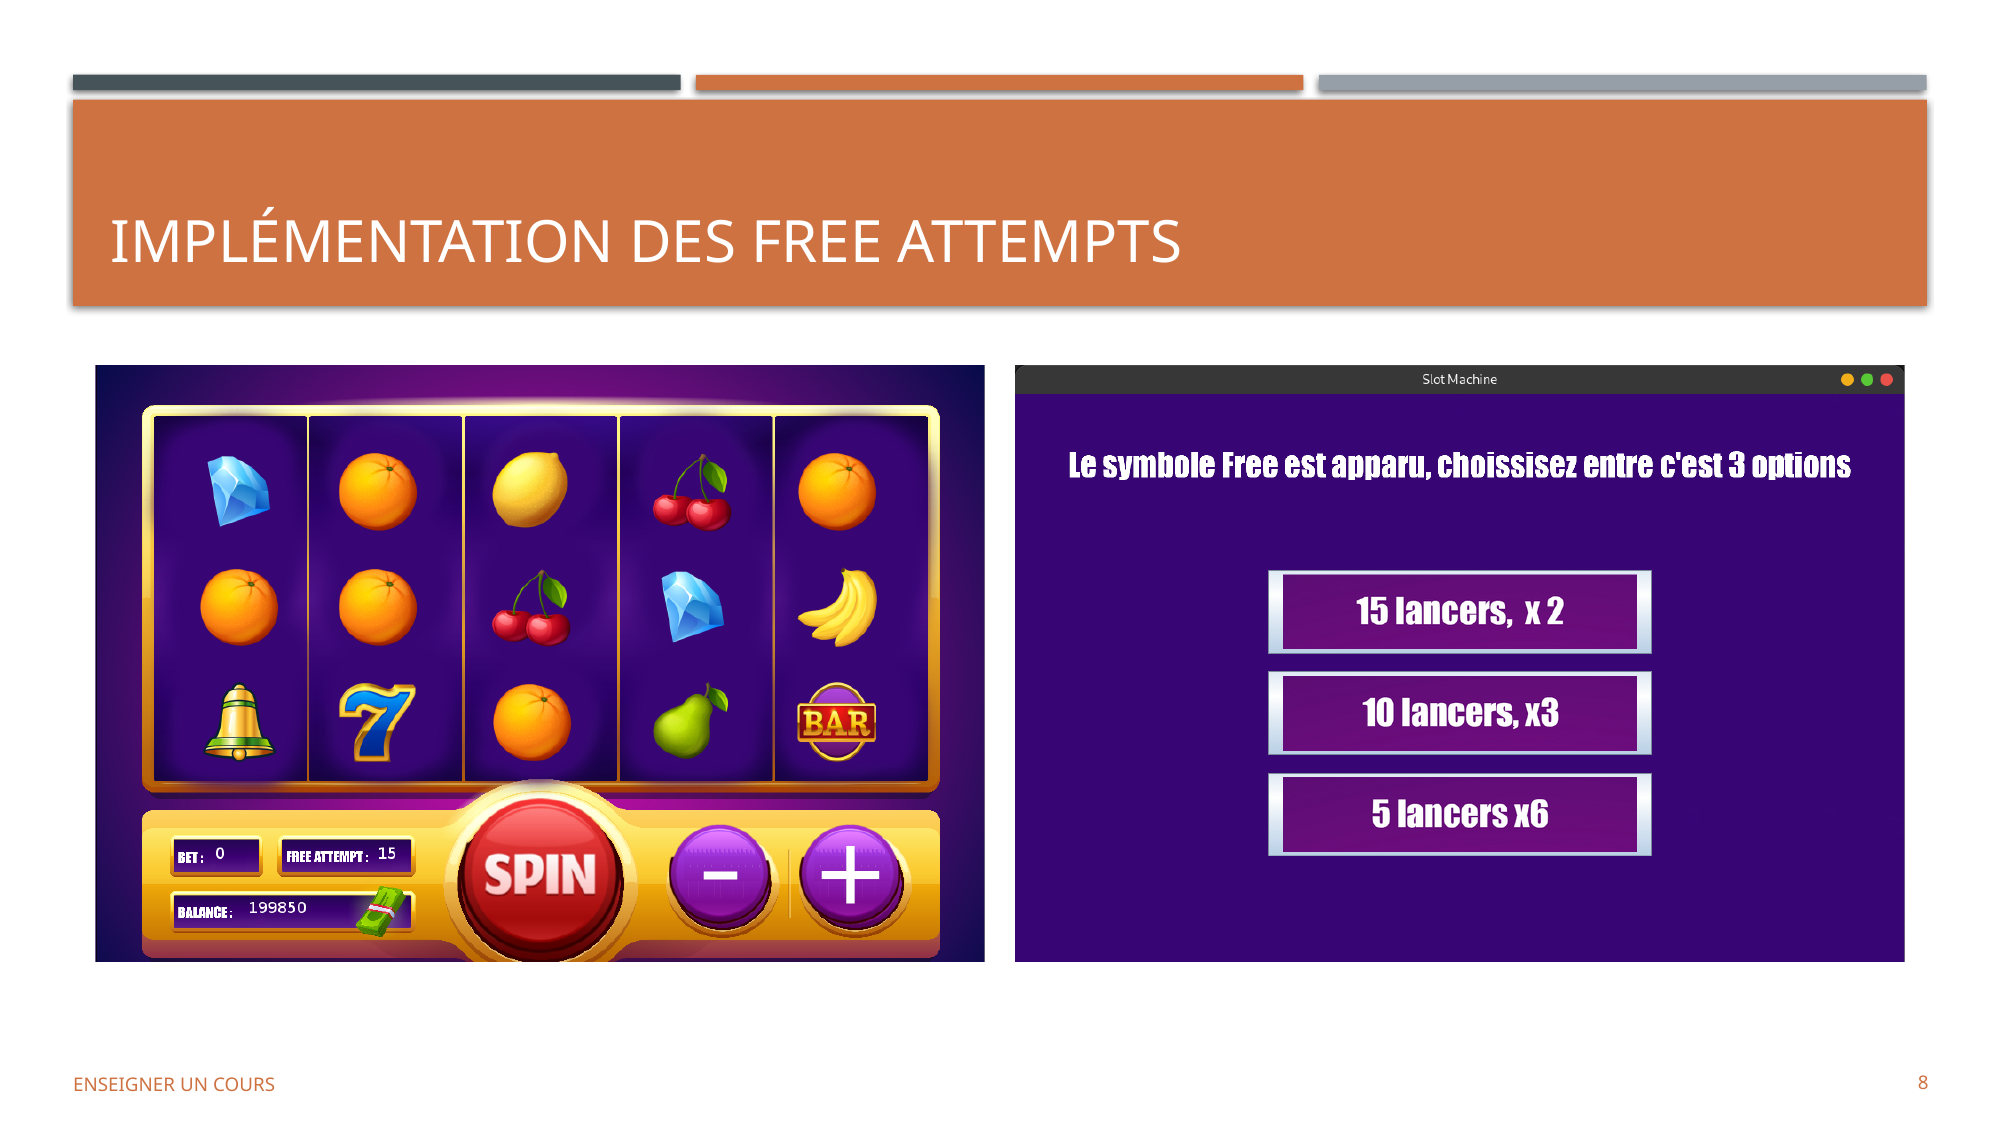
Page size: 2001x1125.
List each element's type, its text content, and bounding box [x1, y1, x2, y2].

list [1014, 364, 1906, 962]
title Implémentation des FREE ATTEMPTS [95, 119, 1905, 282]
slide_number 8 [1770, 1053, 1944, 1114]
picture [94, 364, 986, 962]
footer Enseigner un cours [58, 1053, 1177, 1114]
